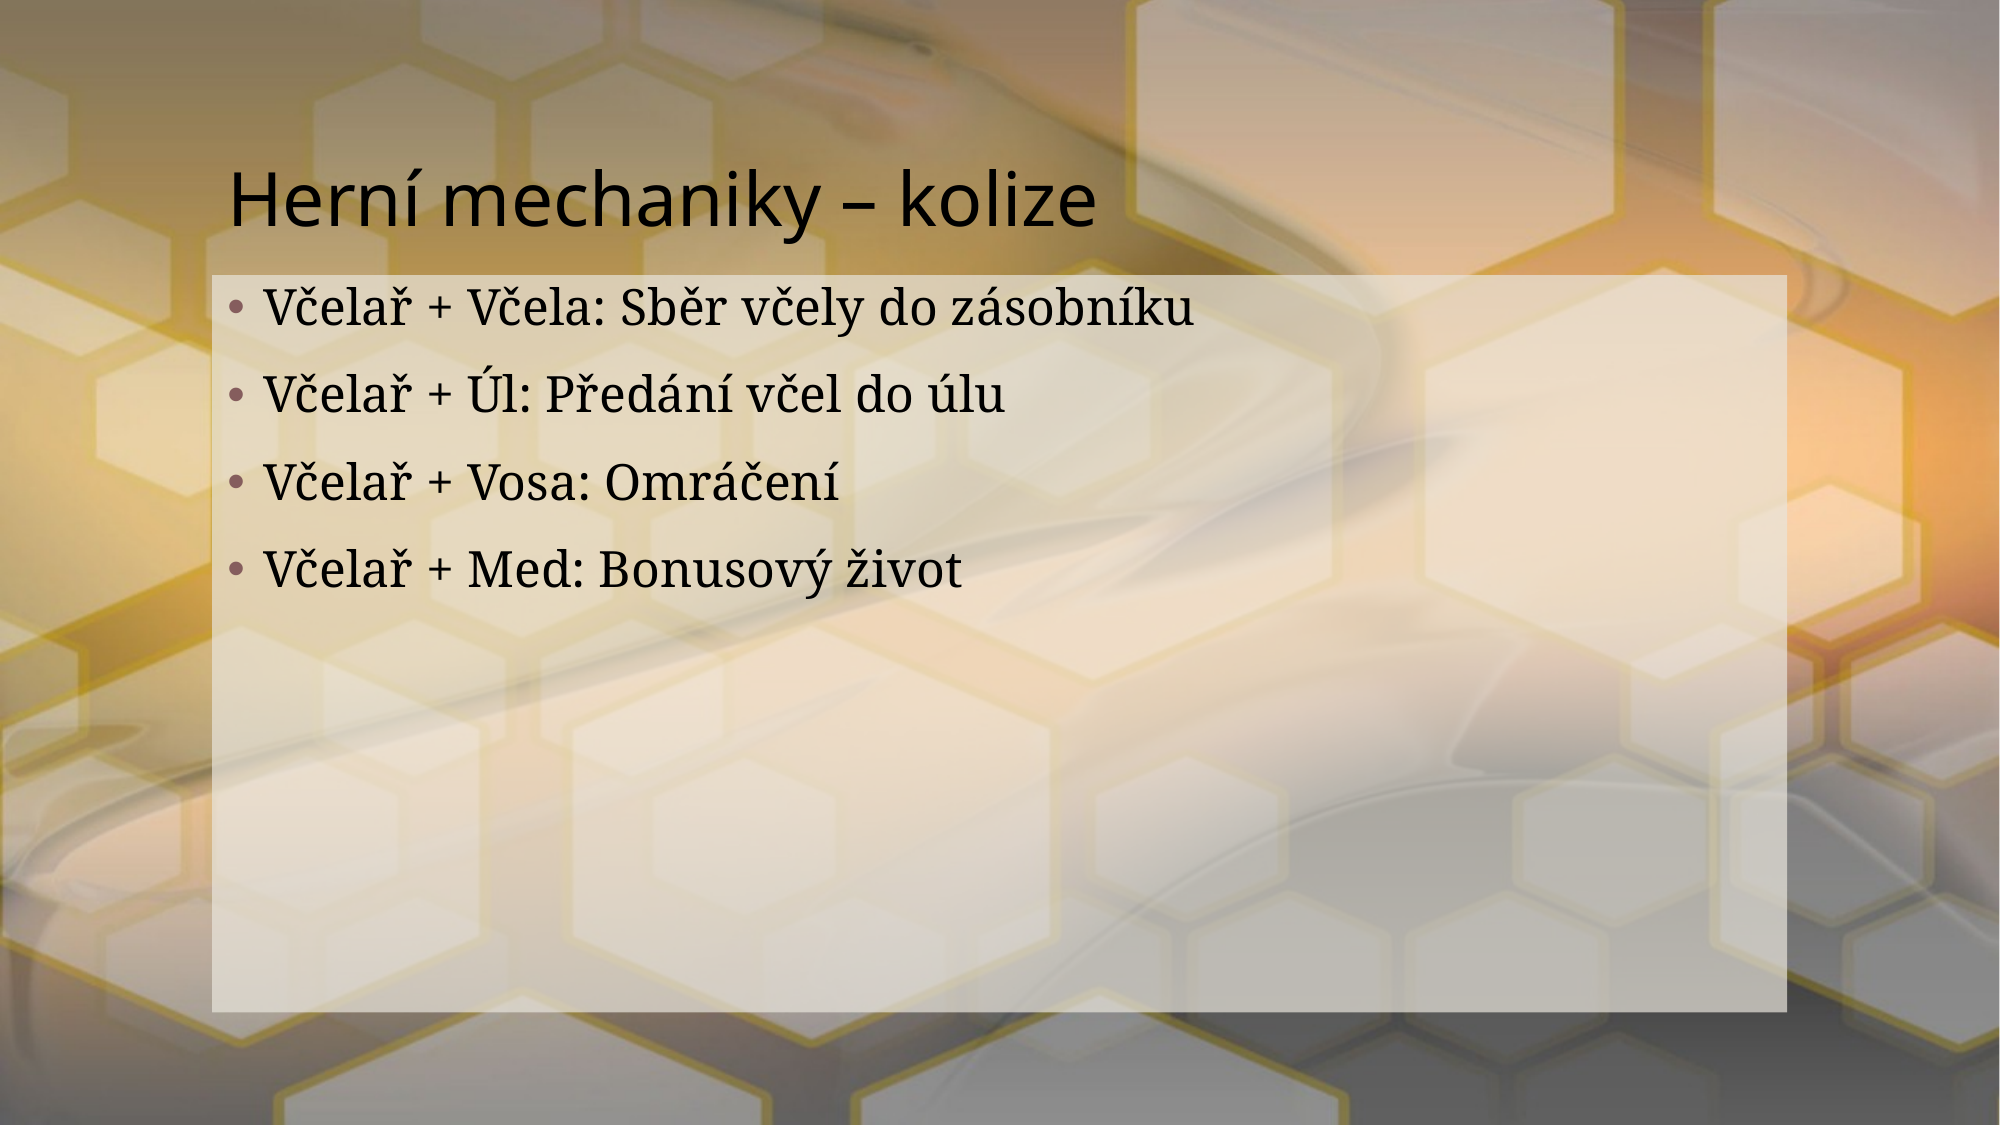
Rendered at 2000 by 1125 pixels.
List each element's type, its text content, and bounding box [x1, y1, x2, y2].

title Herní mechaniky – kolize [212, 62, 1788, 250]
picture [0, 0, 2000, 1125]
list Včelař + Včela: Sběr včely do zásobníku Včelař + Úl: Předání včel do úlu Včelař + Vosa: Omráčení Včelař + Med: Bonusový život [212, 275, 1788, 1013]
